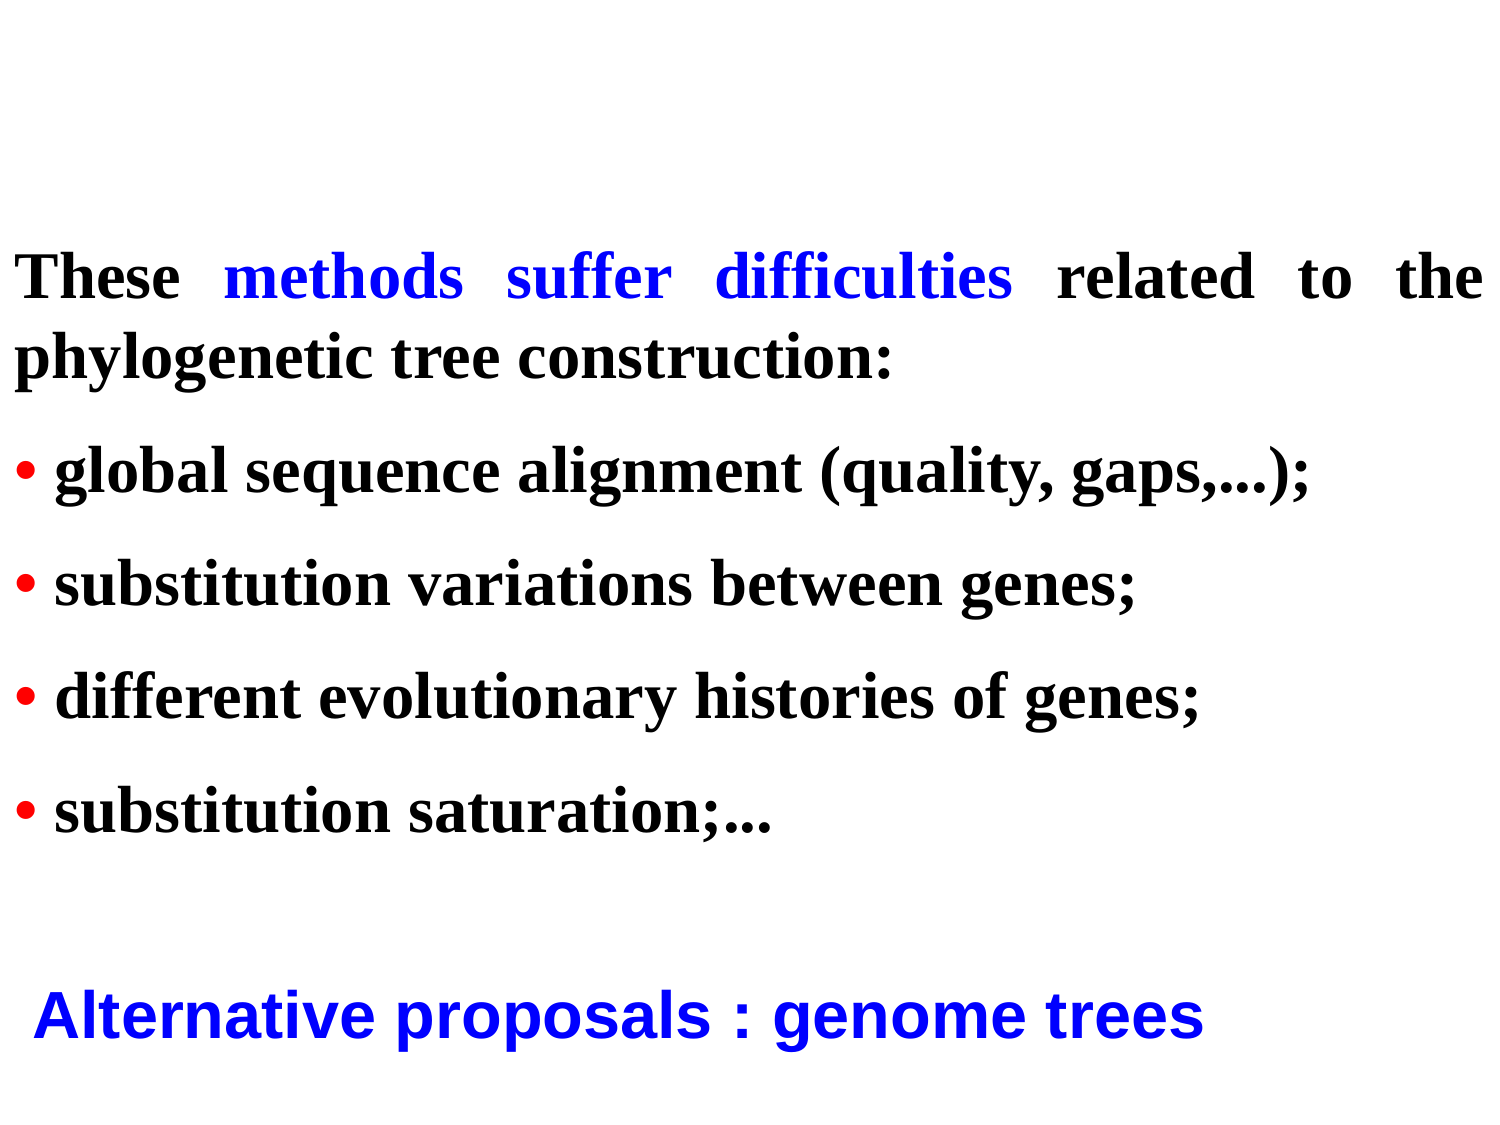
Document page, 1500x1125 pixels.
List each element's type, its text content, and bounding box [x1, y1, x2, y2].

text_box These methods suffer difficulties related to the phylogenetic tree construction: • global sequence alignment (quality, gaps,...); • substitution variations between genes; • different evolutionary histories of genes; • substitution saturation;... [0, 224, 1500, 853]
text_box Alternative proposals : genome trees [17, 964, 1258, 1059]
